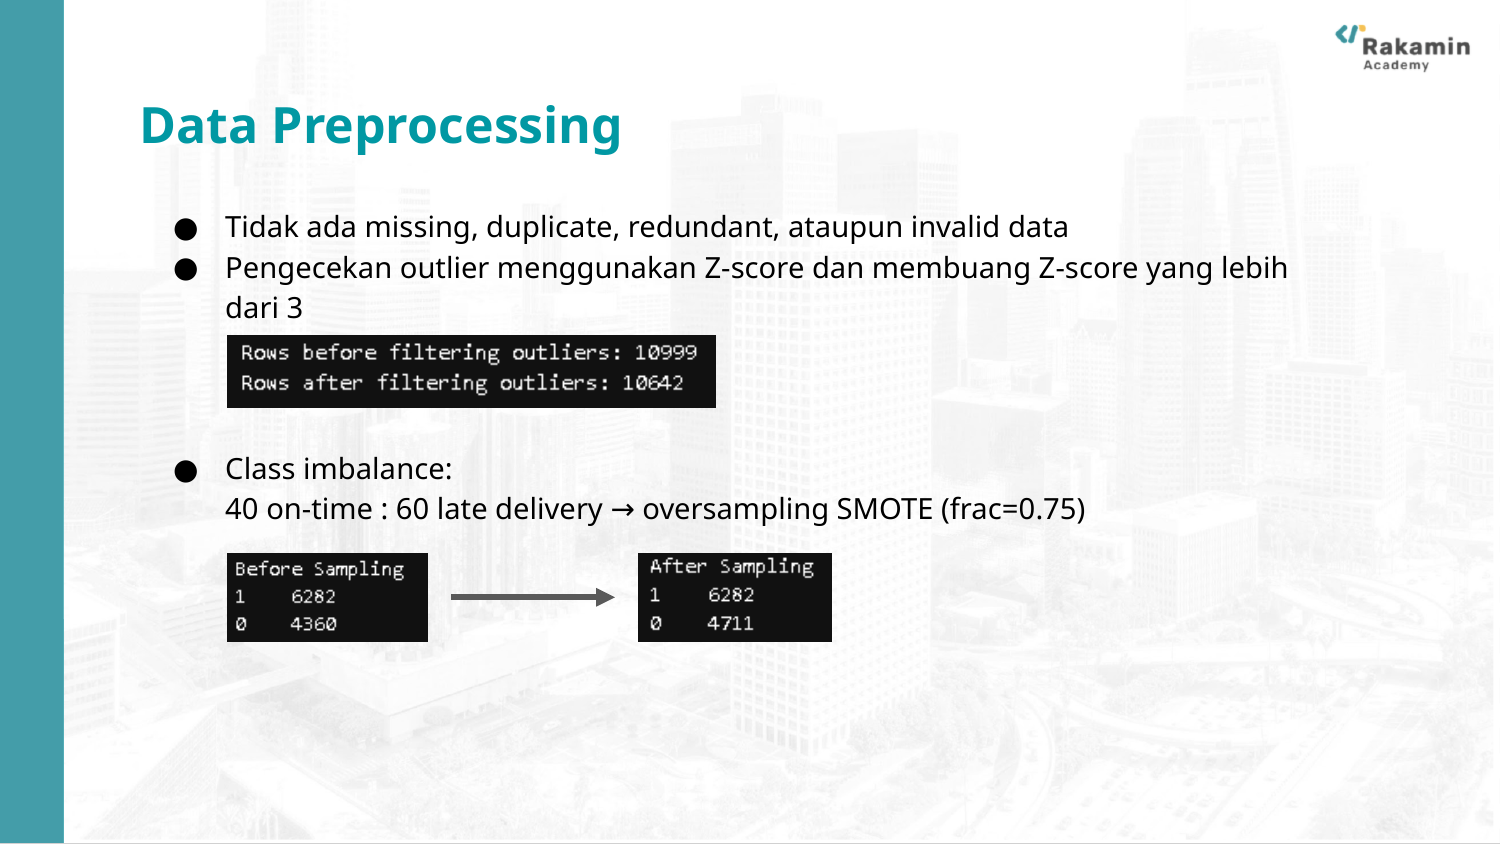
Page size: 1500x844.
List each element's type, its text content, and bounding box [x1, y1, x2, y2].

list Tidak ada missing, duplicate, redundant, ataupun invalid data Pengecekan outlier menggunakan Z-score dan membuang Z-score yang lebih dari 3 Class imbalance: 40 on-time : 60 late delivery → oversampling SMOTE (frac=0.75) [135, 188, 1319, 740]
picture [0, 0, 1500, 844]
text_box Data Preprocessing [128, 85, 1033, 159]
